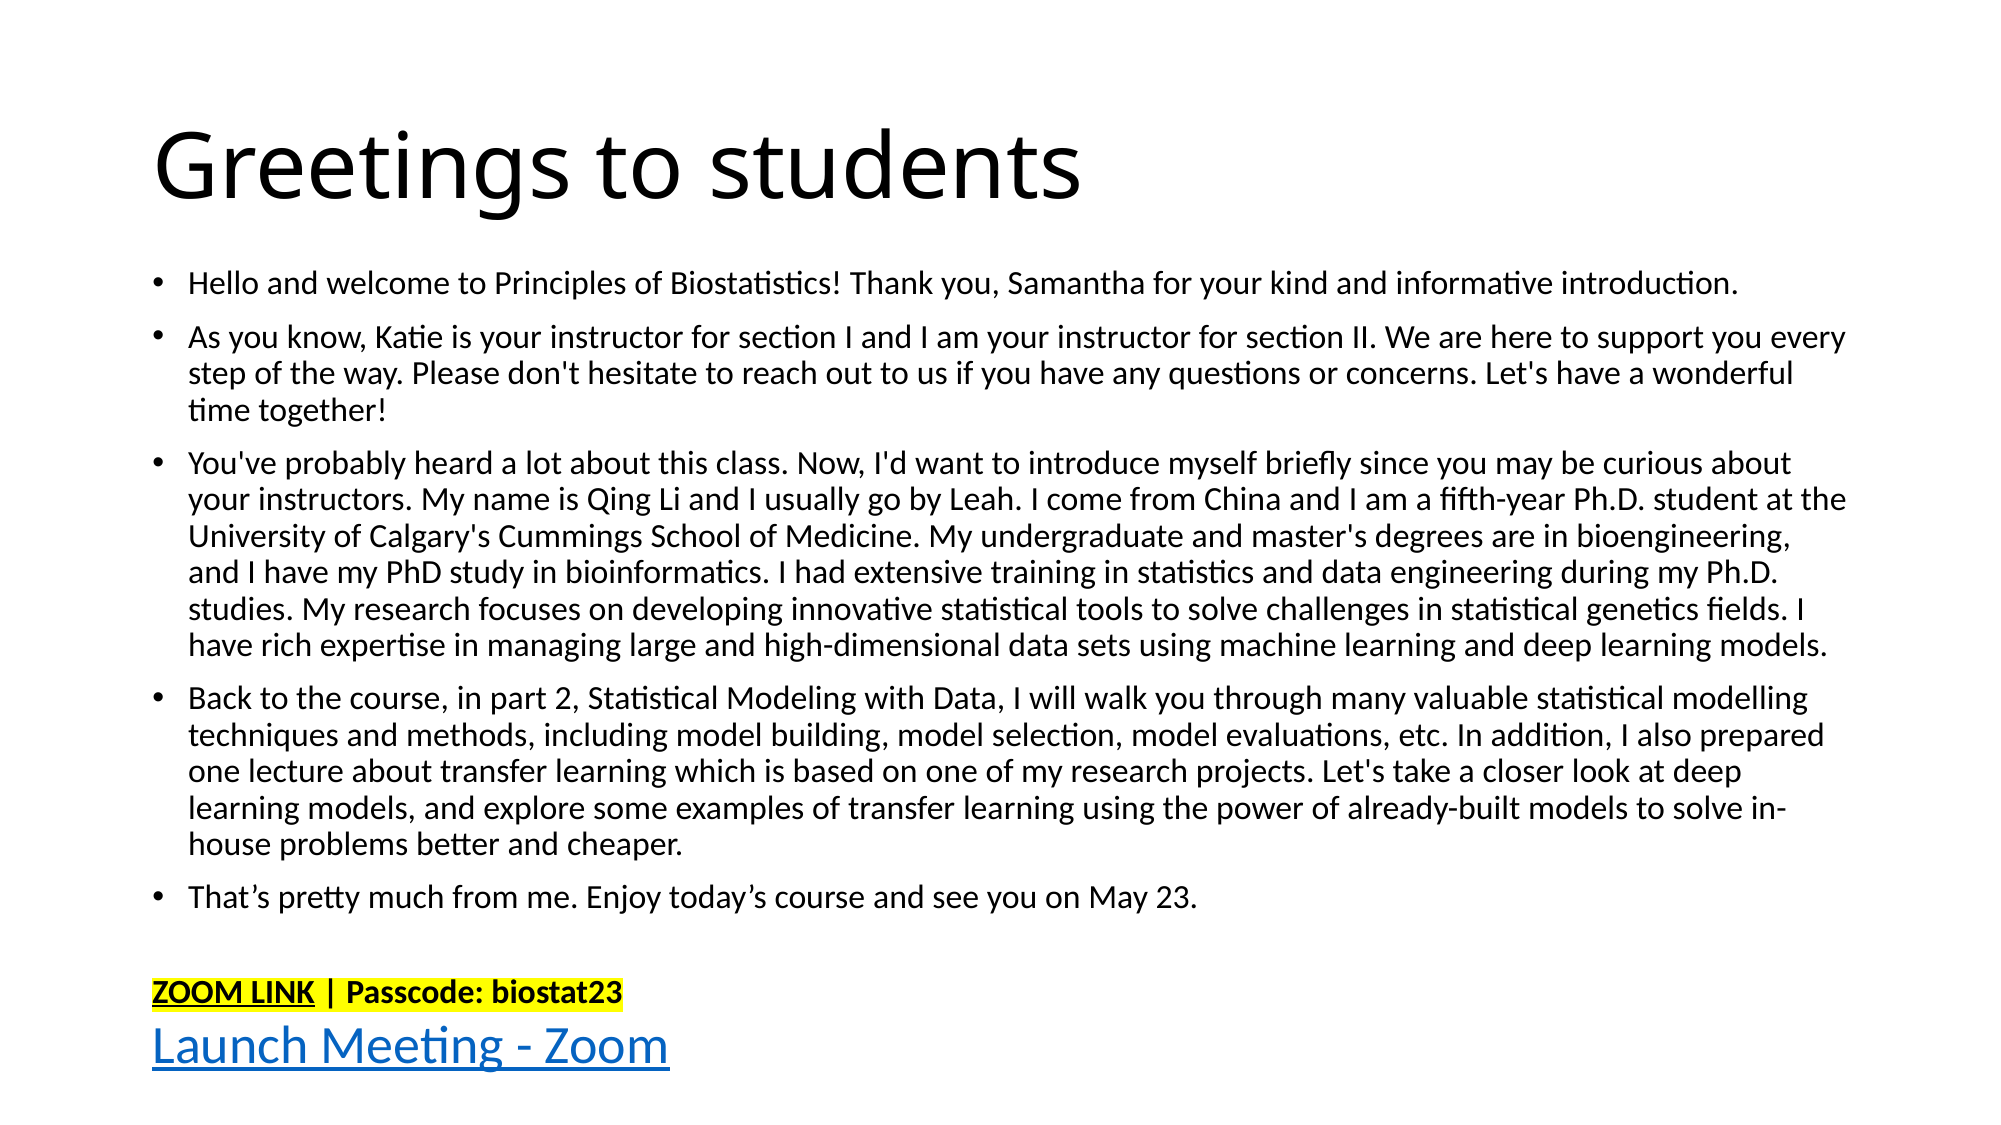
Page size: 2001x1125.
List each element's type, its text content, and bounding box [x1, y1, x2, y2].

title Greetings to students [137, 59, 1863, 258]
list Hello and welcome to Principles of Biostatistics! Thank you, Samantha for your kind and informative introduction. As you know, Katie is your instructor for section I and I am your instructor for section II. We are here to support you every step of the way. Please don't hesitate to reach out to us if you have any questions or concerns. Let's have a wonderful time together! You've probably heard a lot about this class. Now, I'd want to introduce myself briefly since you may be curious about your instructors. My name is Qing Li and I usually go by Leah. I come from China and I am a fifth-year Ph.D. student at the University of Calgary's Cummings School of Medicine. My undergraduate and master's degrees are in bioengineering, and I have my PhD study in bioinformatics. I had extensive training in statistics and data engineering during my Ph.D. studies. My research focuses on developing innovative statistical tools to solve challenges in statistical genetics fields. I have rich expertise in managing large and high-dimensional data sets using machine learning and deep learning models. Back to the course, in part 2, Statistical Modeling with Data, I will walk you through many valuable statistical modelling techniques and methods, including model building, model selection, model evaluations, etc. In addition, I also prepared one lecture about transfer learning which is based on one of my research projects. Let's take a closer look at deep learning models, and explore some examples of transfer learning using the power of already-built models to solve in-house problems better and cheaper. That’s pretty much from me. Enjoy today’s course and see you on May 23. ZOOM LINK | Passcode: biostat23 Launch Meeting - Zoom [137, 258, 1863, 1107]
